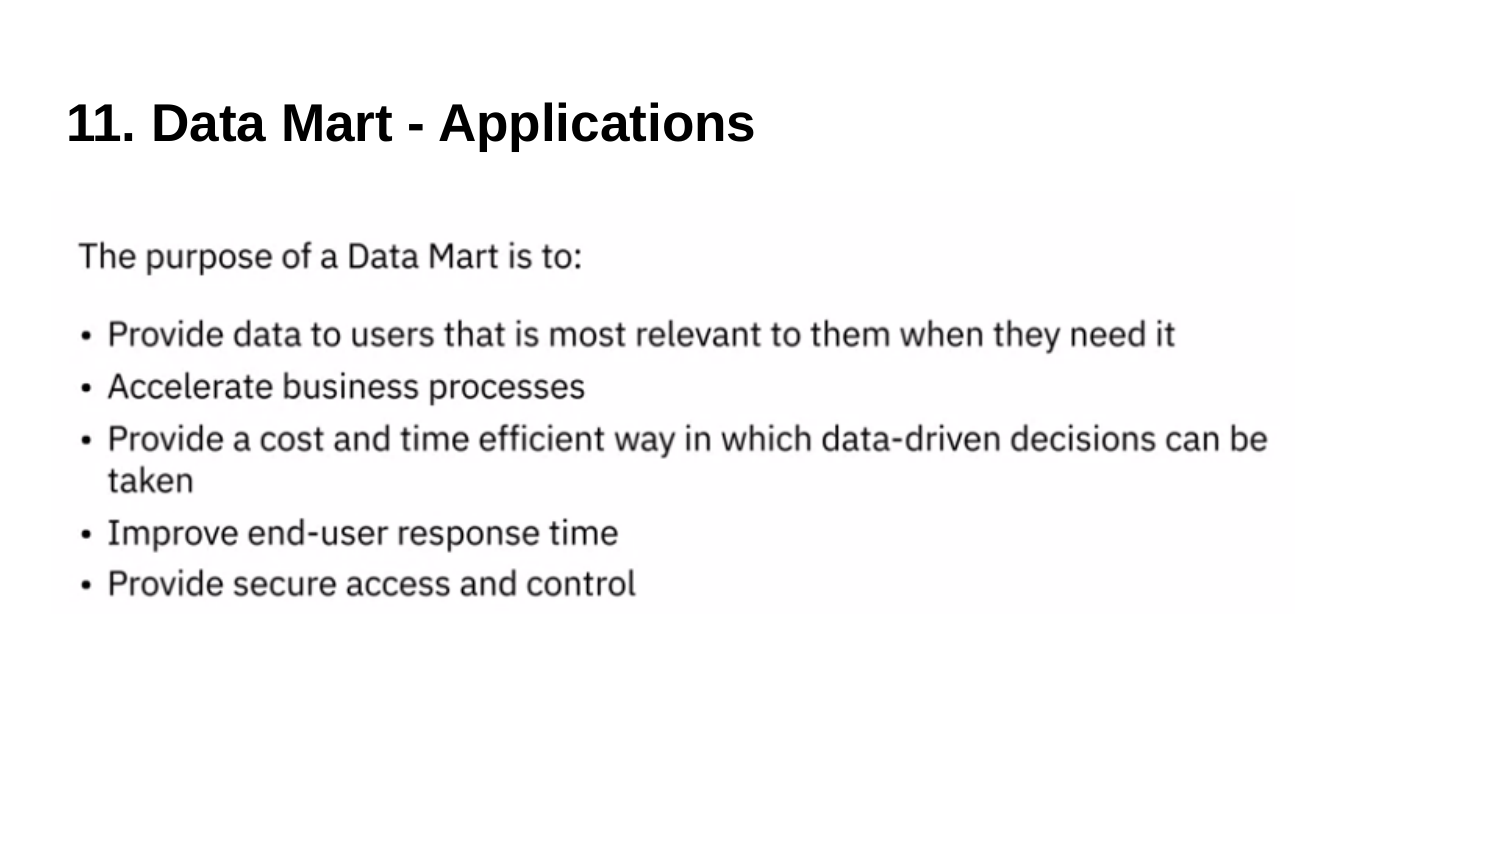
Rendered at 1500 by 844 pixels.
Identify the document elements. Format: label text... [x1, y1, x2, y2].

title 11. Data Mart - Applications [51, 72, 1449, 167]
picture [50, 191, 1296, 614]
